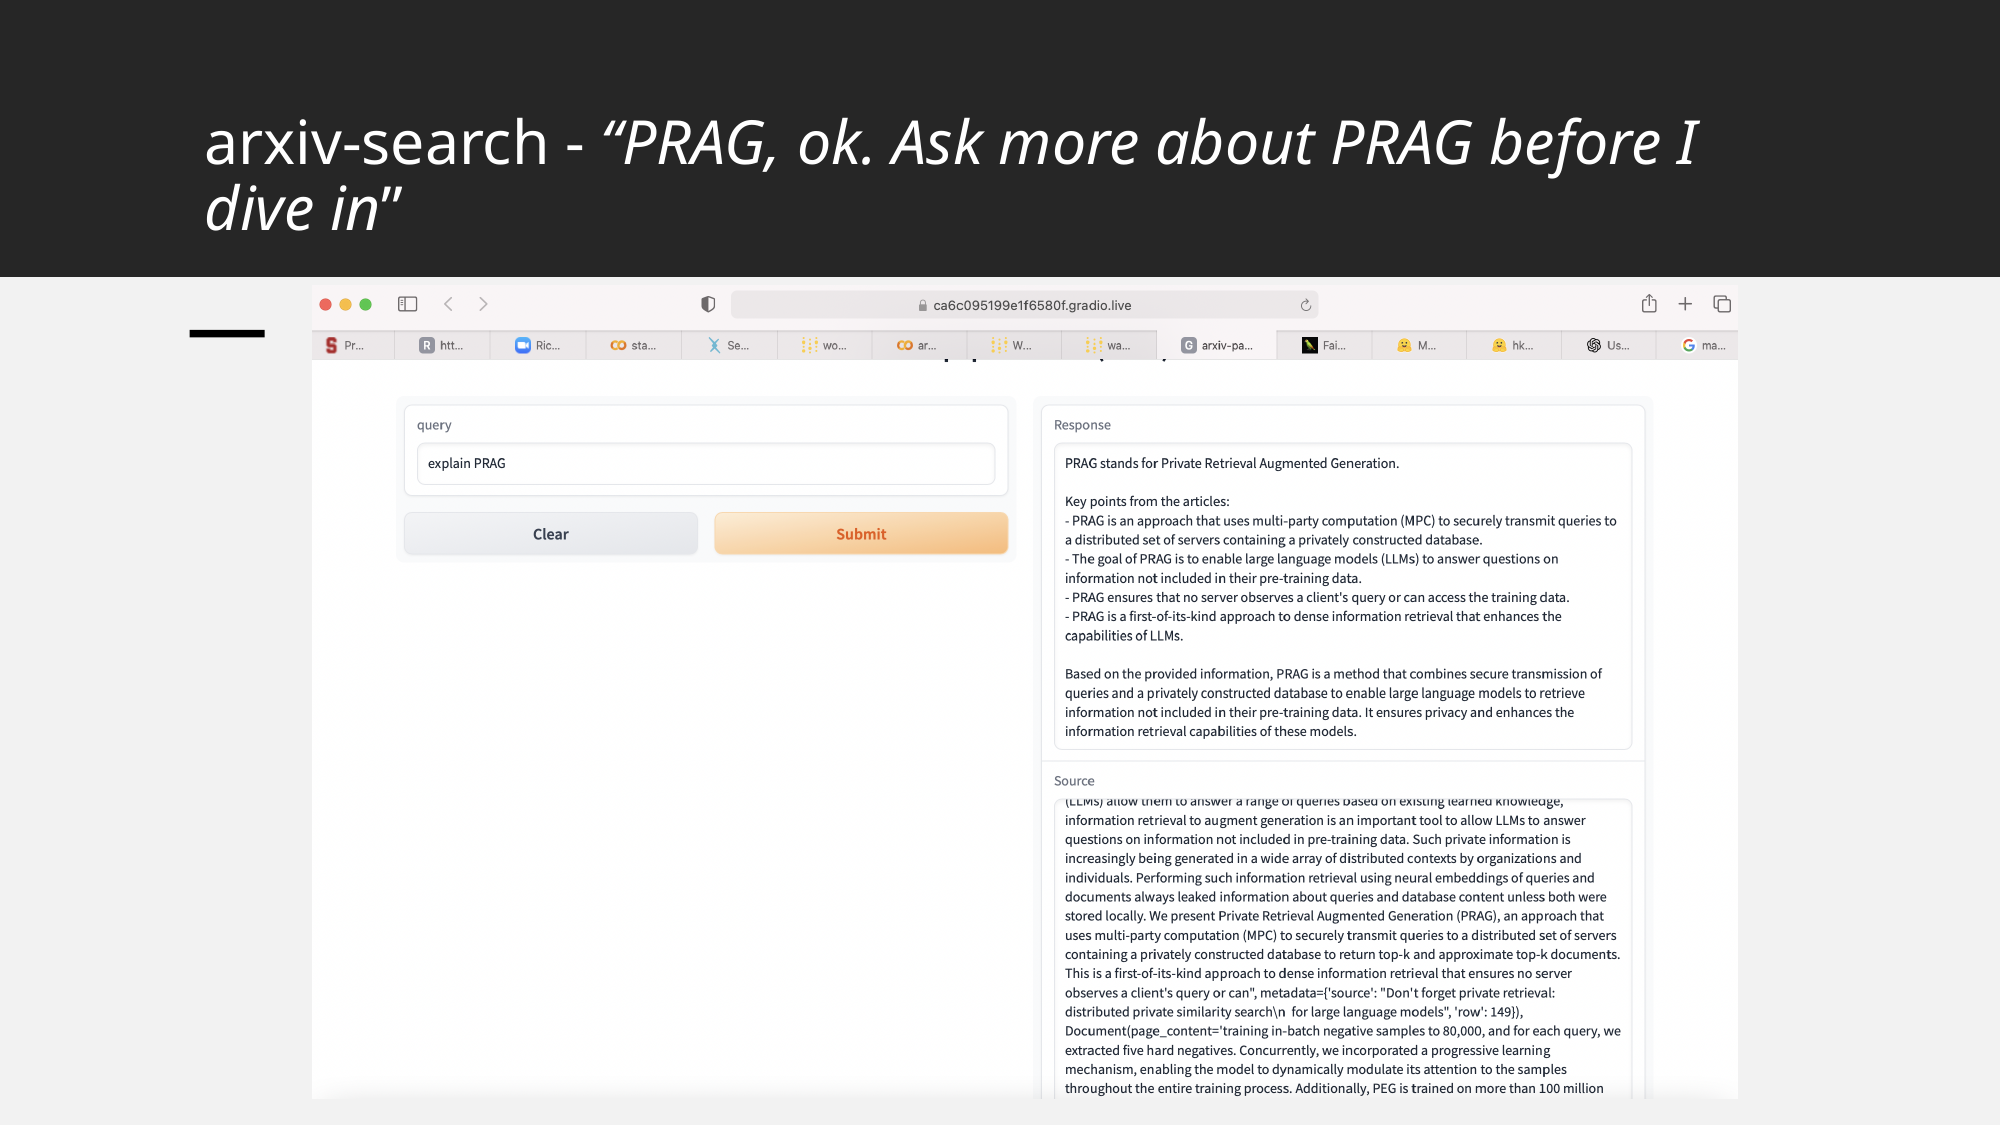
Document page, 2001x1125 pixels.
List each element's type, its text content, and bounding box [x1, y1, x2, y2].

title arxiv-search - “PRAG, ok. Ask more about PRAG before I dive in” [189, 104, 1812, 253]
text_box [189, 329, 266, 338]
picture [312, 285, 1738, 1099]
text_box [0, 0, 2000, 276]
text_box [0, 276, 2000, 1125]
